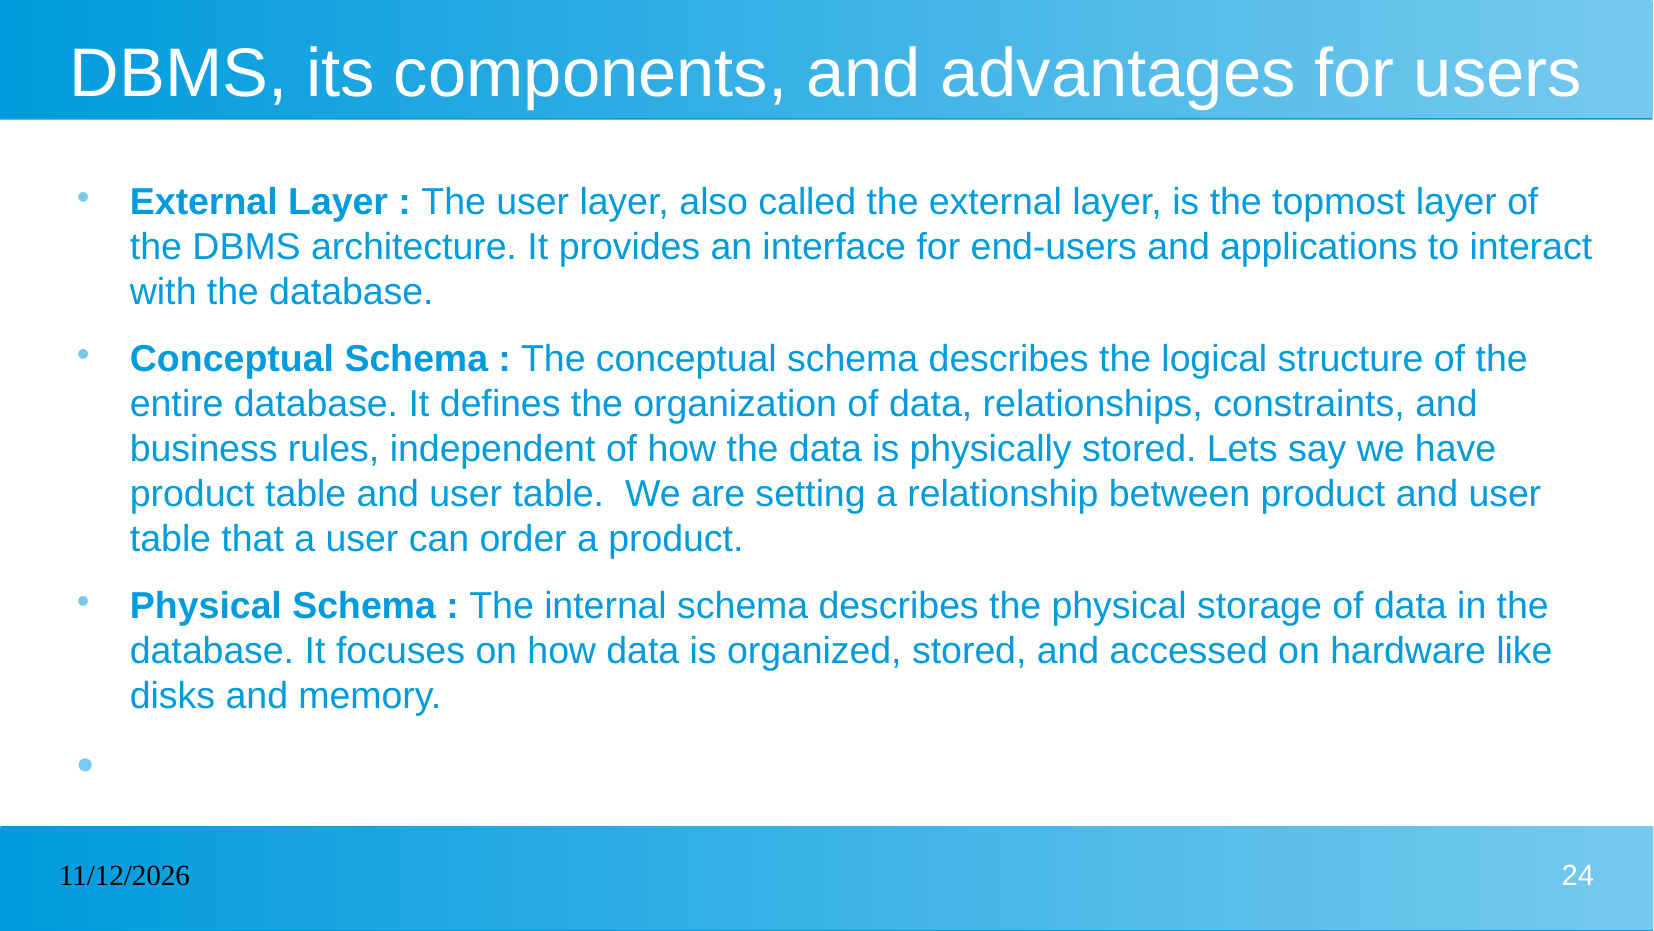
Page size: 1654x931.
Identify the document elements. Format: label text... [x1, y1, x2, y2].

slide_number 24 [1210, 856, 1595, 915]
list External Layer : The user layer, also called the external layer, is the topmost layer of the DBMS architecture. It provides an interface for end-users and applications to interact with the database. Conceptual Schema : The conceptual schema describes the logical structure of the entire database. It defines the organization of data, relationships, constraints, and business rules, independent of how the data is physically stored. Lets say we have product table and user table. We are setting a relationship between product and user table that a user can order a product. Physical Schema : The internal schema describes the physical storage of data in the database. It focuses on how data is organized, stored, and accessed on hardware like disks and memory. [59, 177, 1595, 768]
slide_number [59, 856, 443, 915]
title DBMS, its components, and advantages for users [59, 29, 1595, 108]
